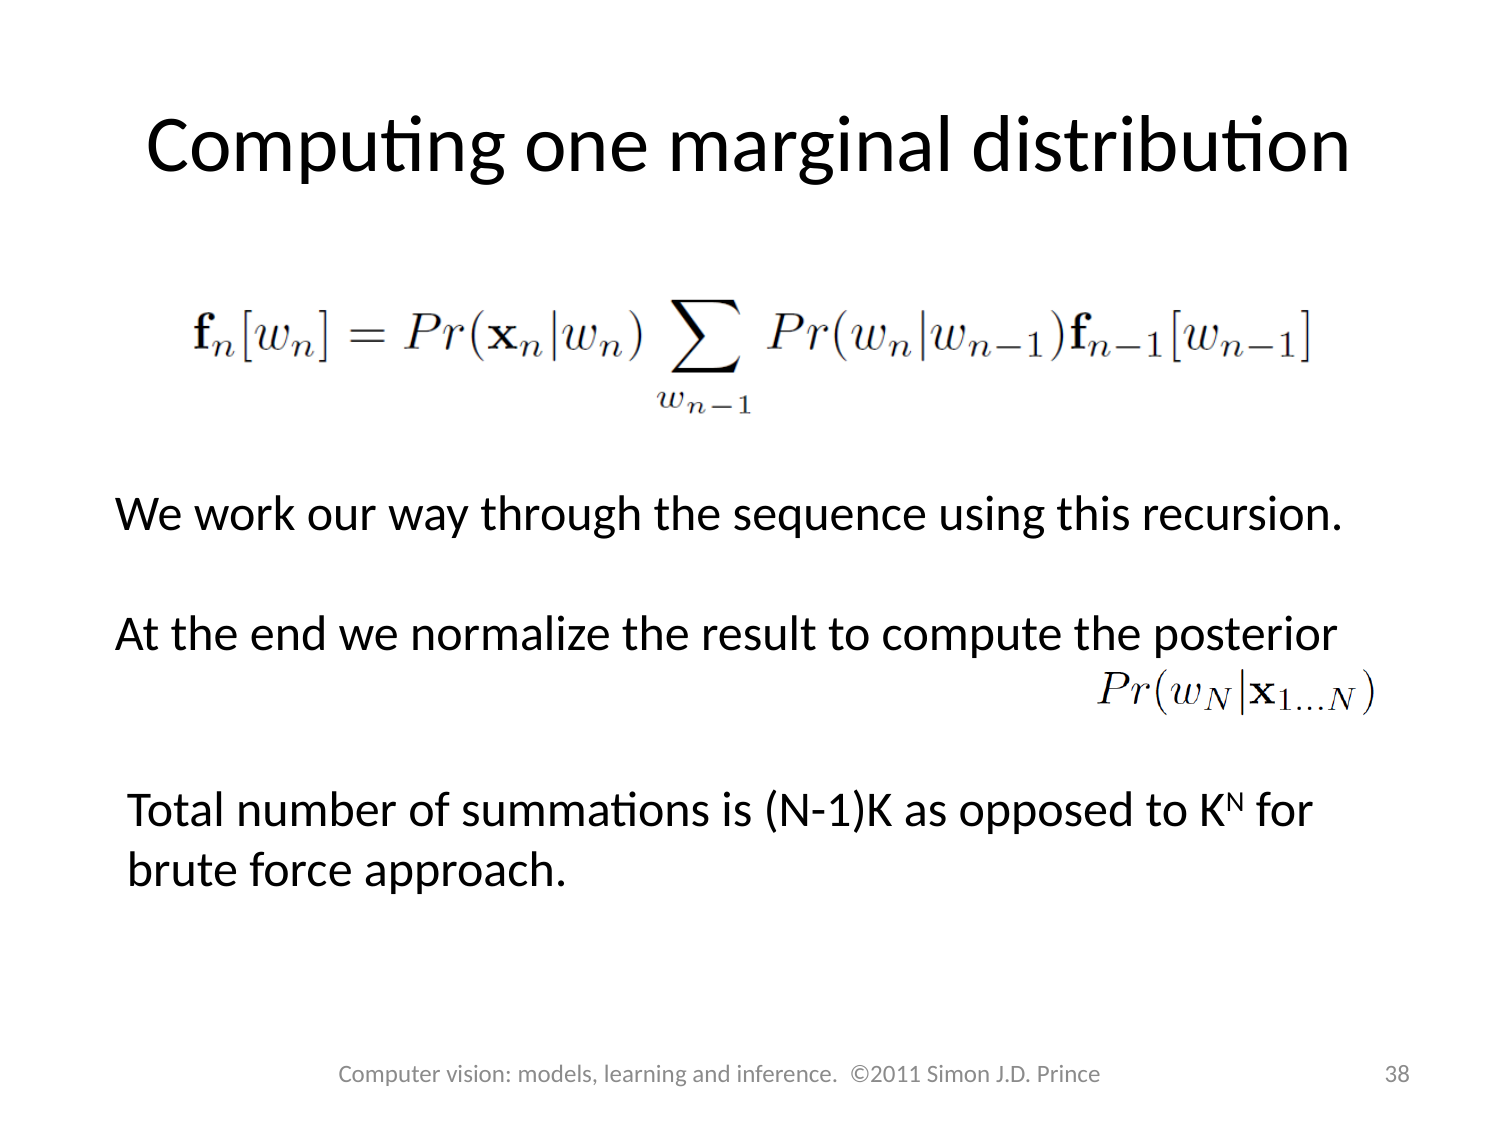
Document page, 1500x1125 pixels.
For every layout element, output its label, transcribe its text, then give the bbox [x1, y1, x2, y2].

picture [1092, 662, 1377, 726]
text_box We work our way through the sequence using this recursion. At the end we normalize the result to compute the posterior [100, 473, 1459, 729]
slide_number 38 [1140, 1042, 1425, 1103]
picture [182, 284, 1316, 419]
footer Computer vision: models, learning and inference. ©2011 Simon J.D. Prince [301, 1042, 1140, 1103]
title Computing one marginal distribution [75, 45, 1425, 233]
text_box Total number of summations is (N-1)K as opposed to KN for brute force approach. [112, 768, 1400, 904]
